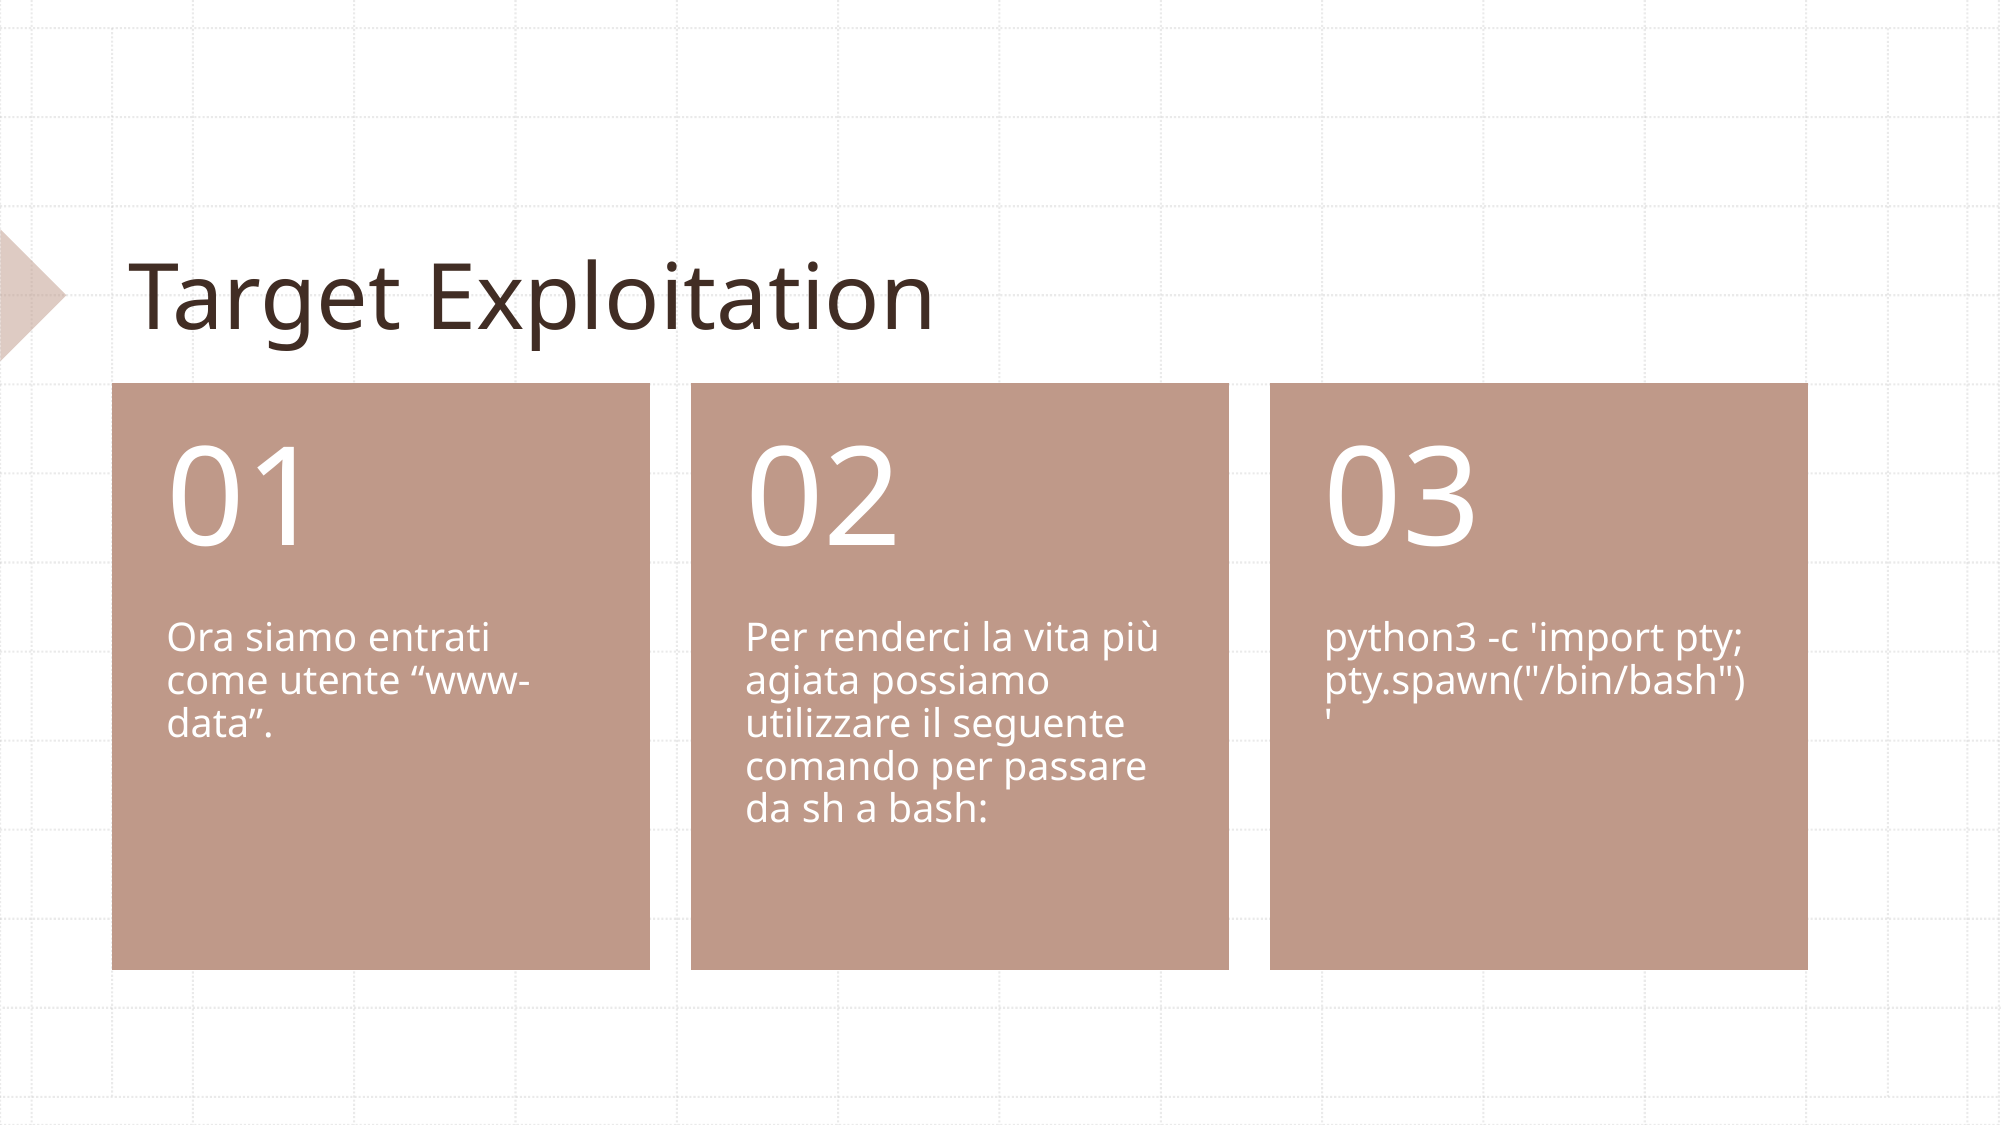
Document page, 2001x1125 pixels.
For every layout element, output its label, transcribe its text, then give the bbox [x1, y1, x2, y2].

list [113, 383, 1808, 969]
title Target Exploitation [113, 119, 1808, 356]
